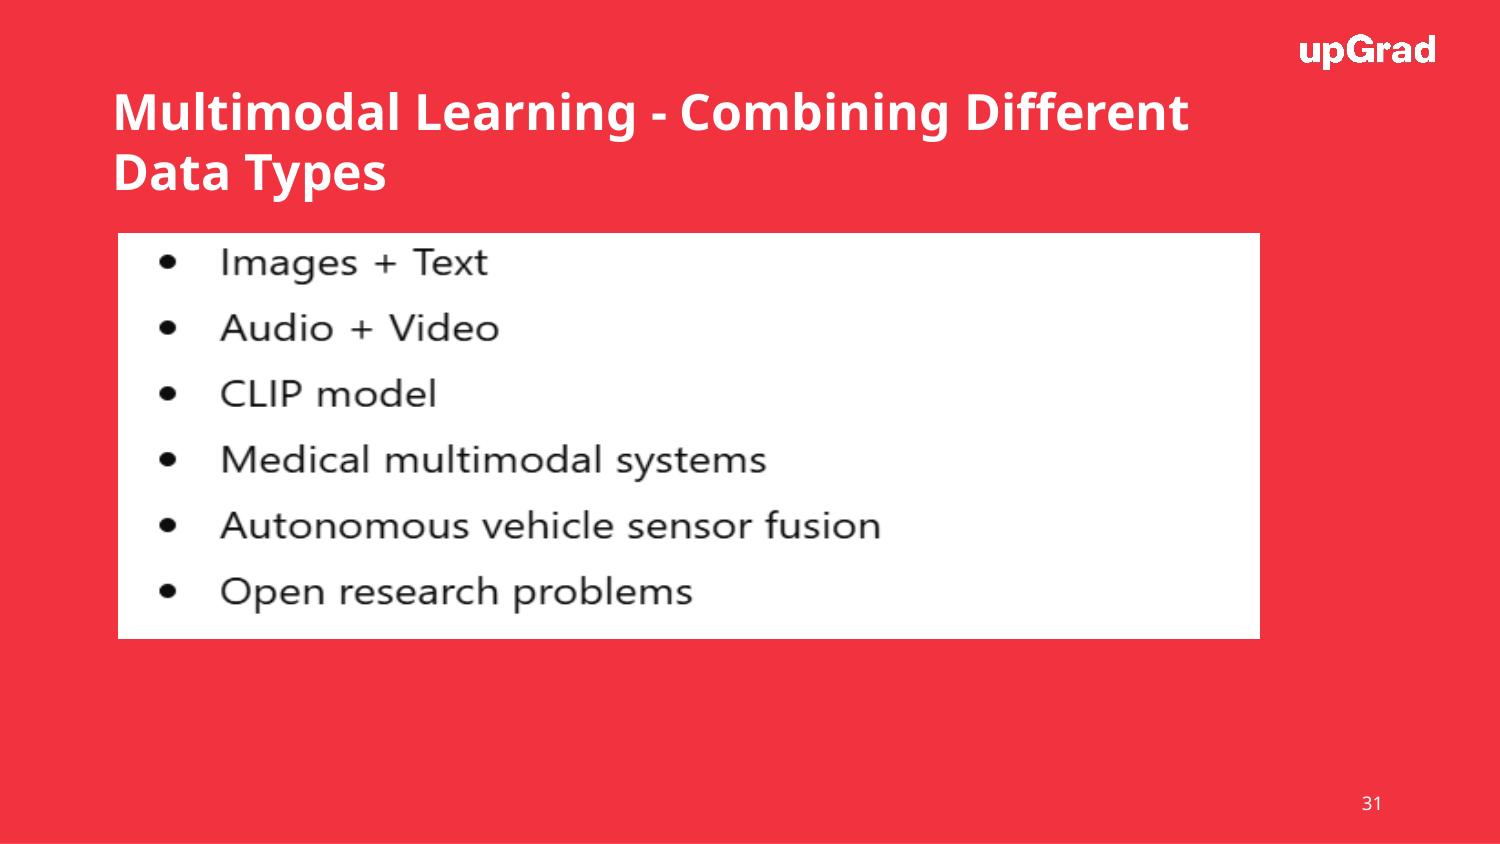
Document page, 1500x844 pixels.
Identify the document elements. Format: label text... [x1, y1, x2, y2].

slide_number 31 [1060, 782, 1399, 827]
picture [117, 233, 1260, 639]
text_box Multimodal Learning - Combining Different Data Types [97, 73, 1260, 209]
picture [1300, 34, 1435, 70]
